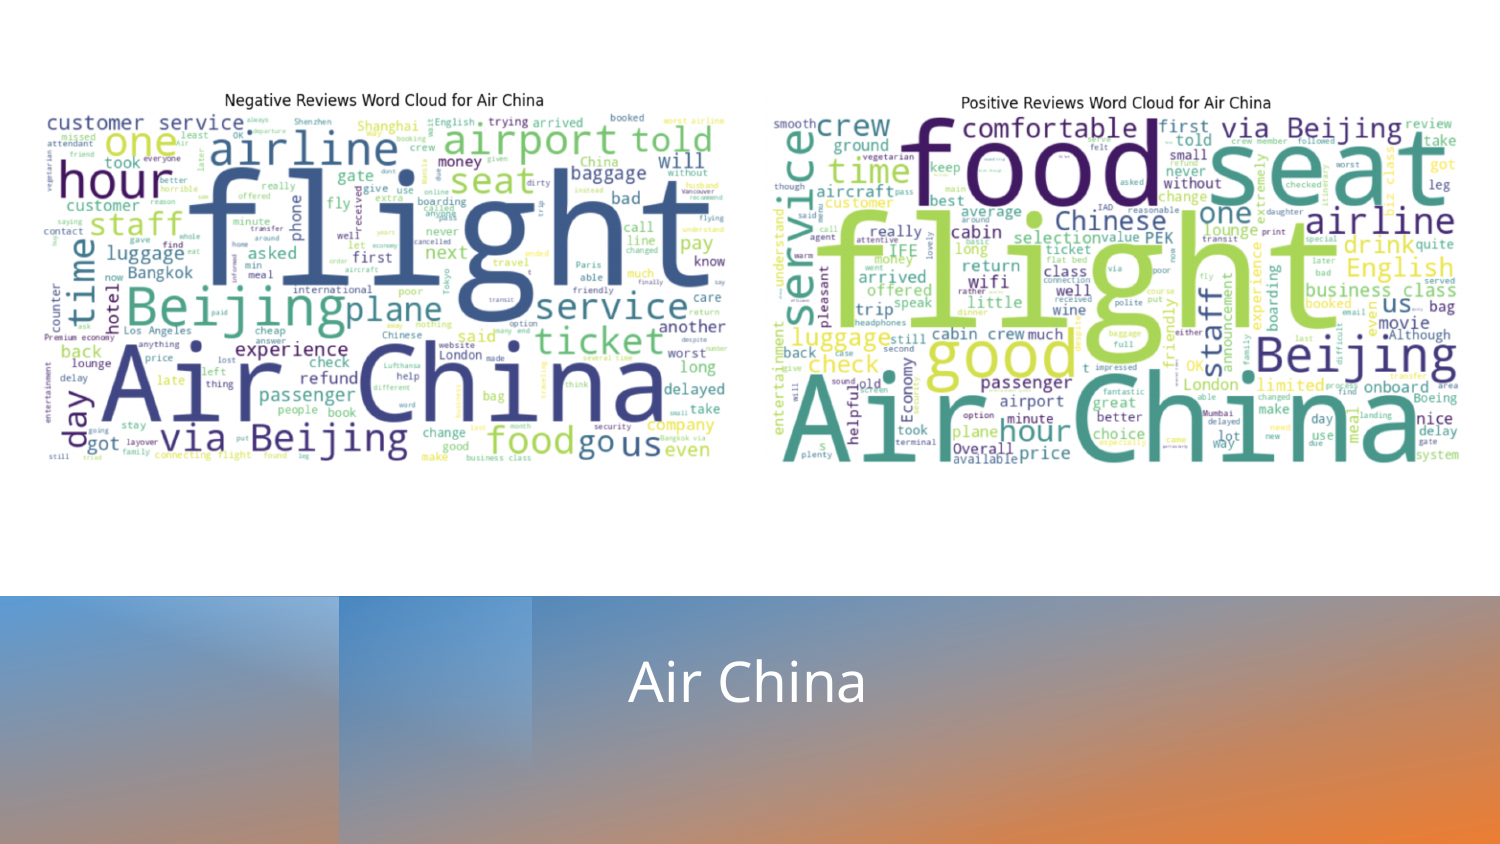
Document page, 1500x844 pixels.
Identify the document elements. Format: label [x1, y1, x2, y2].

text_box [0, 596, 1500, 844]
picture [763, 88, 1469, 469]
picture [31, 88, 737, 469]
